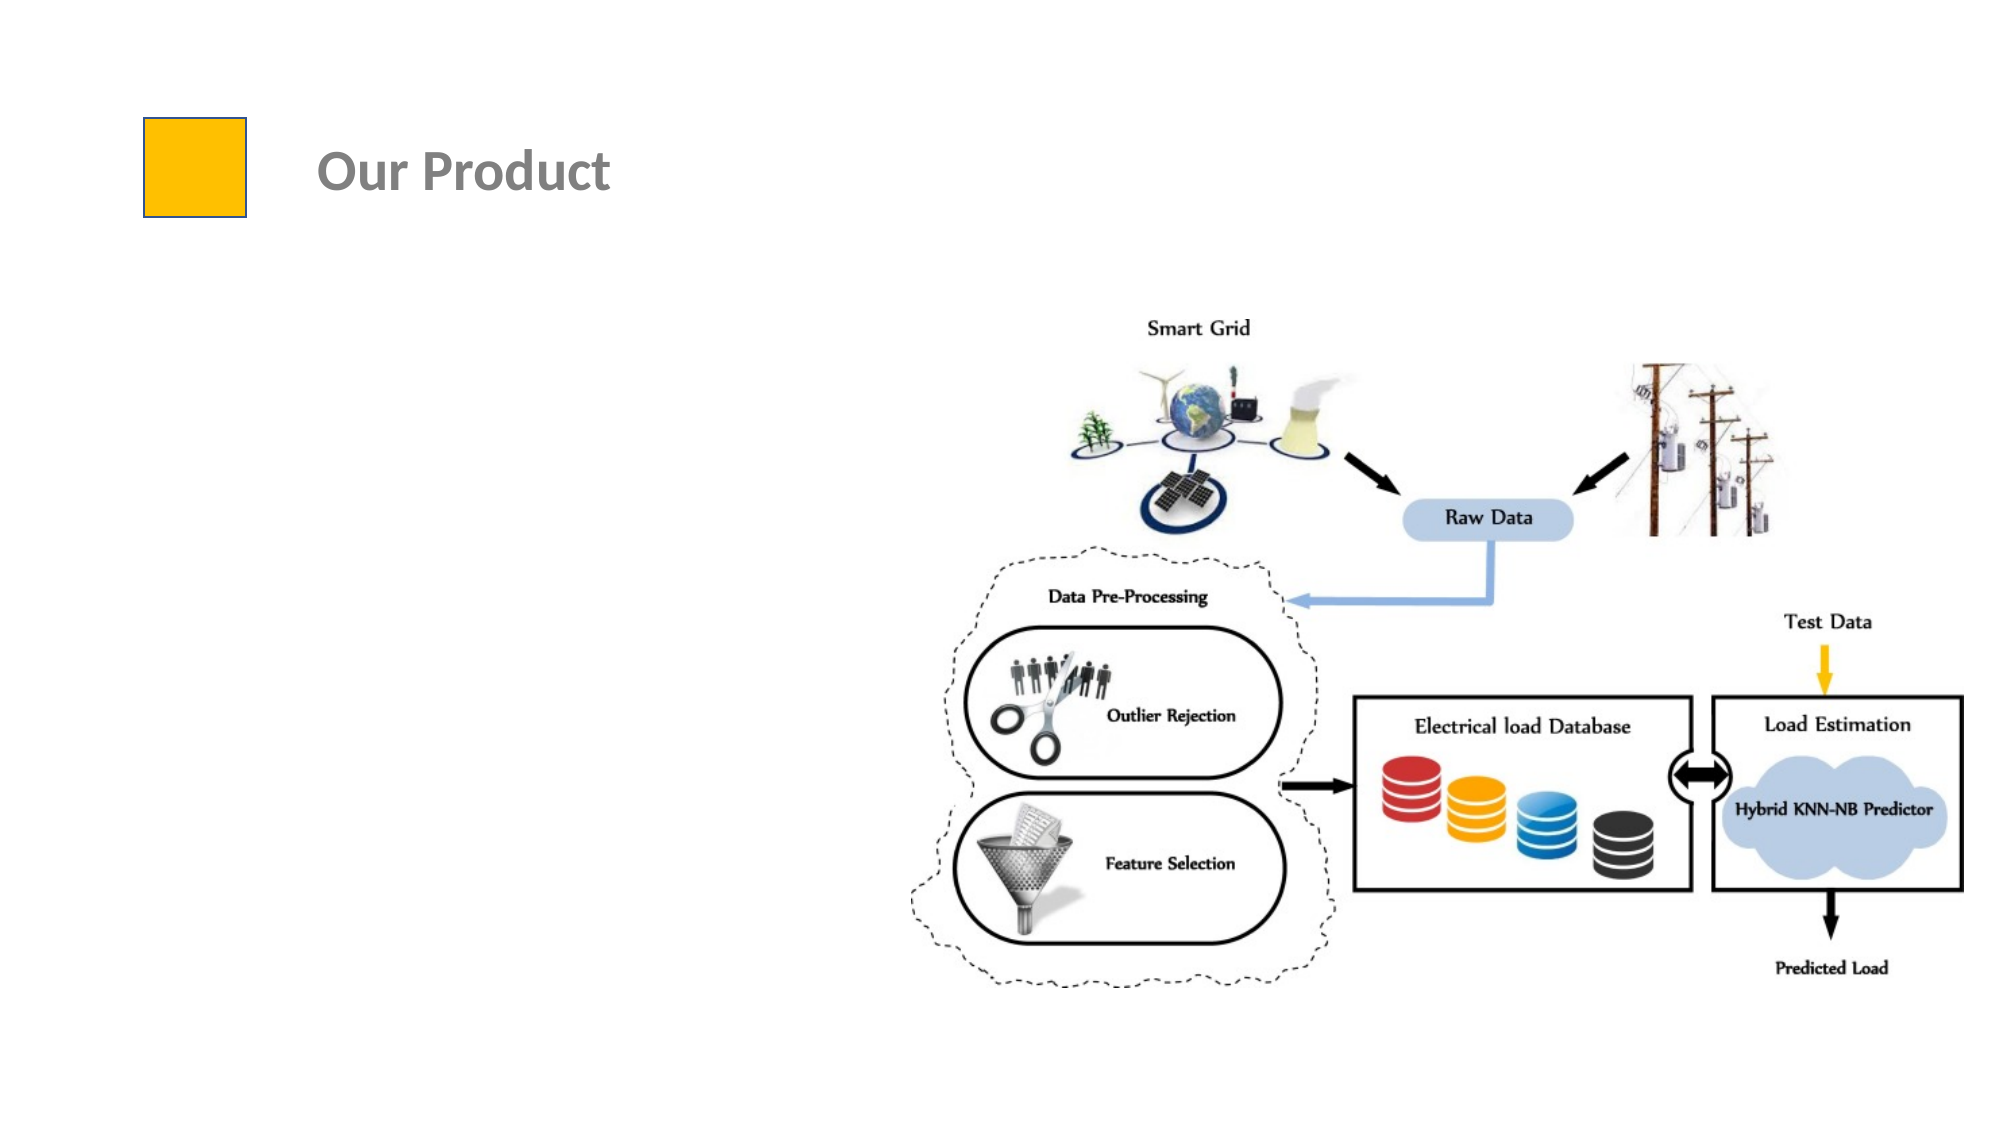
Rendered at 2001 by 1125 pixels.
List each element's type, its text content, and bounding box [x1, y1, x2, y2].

picture [911, 319, 1964, 988]
text_box [143, 117, 247, 218]
text_box Our Product [303, 124, 810, 210]
